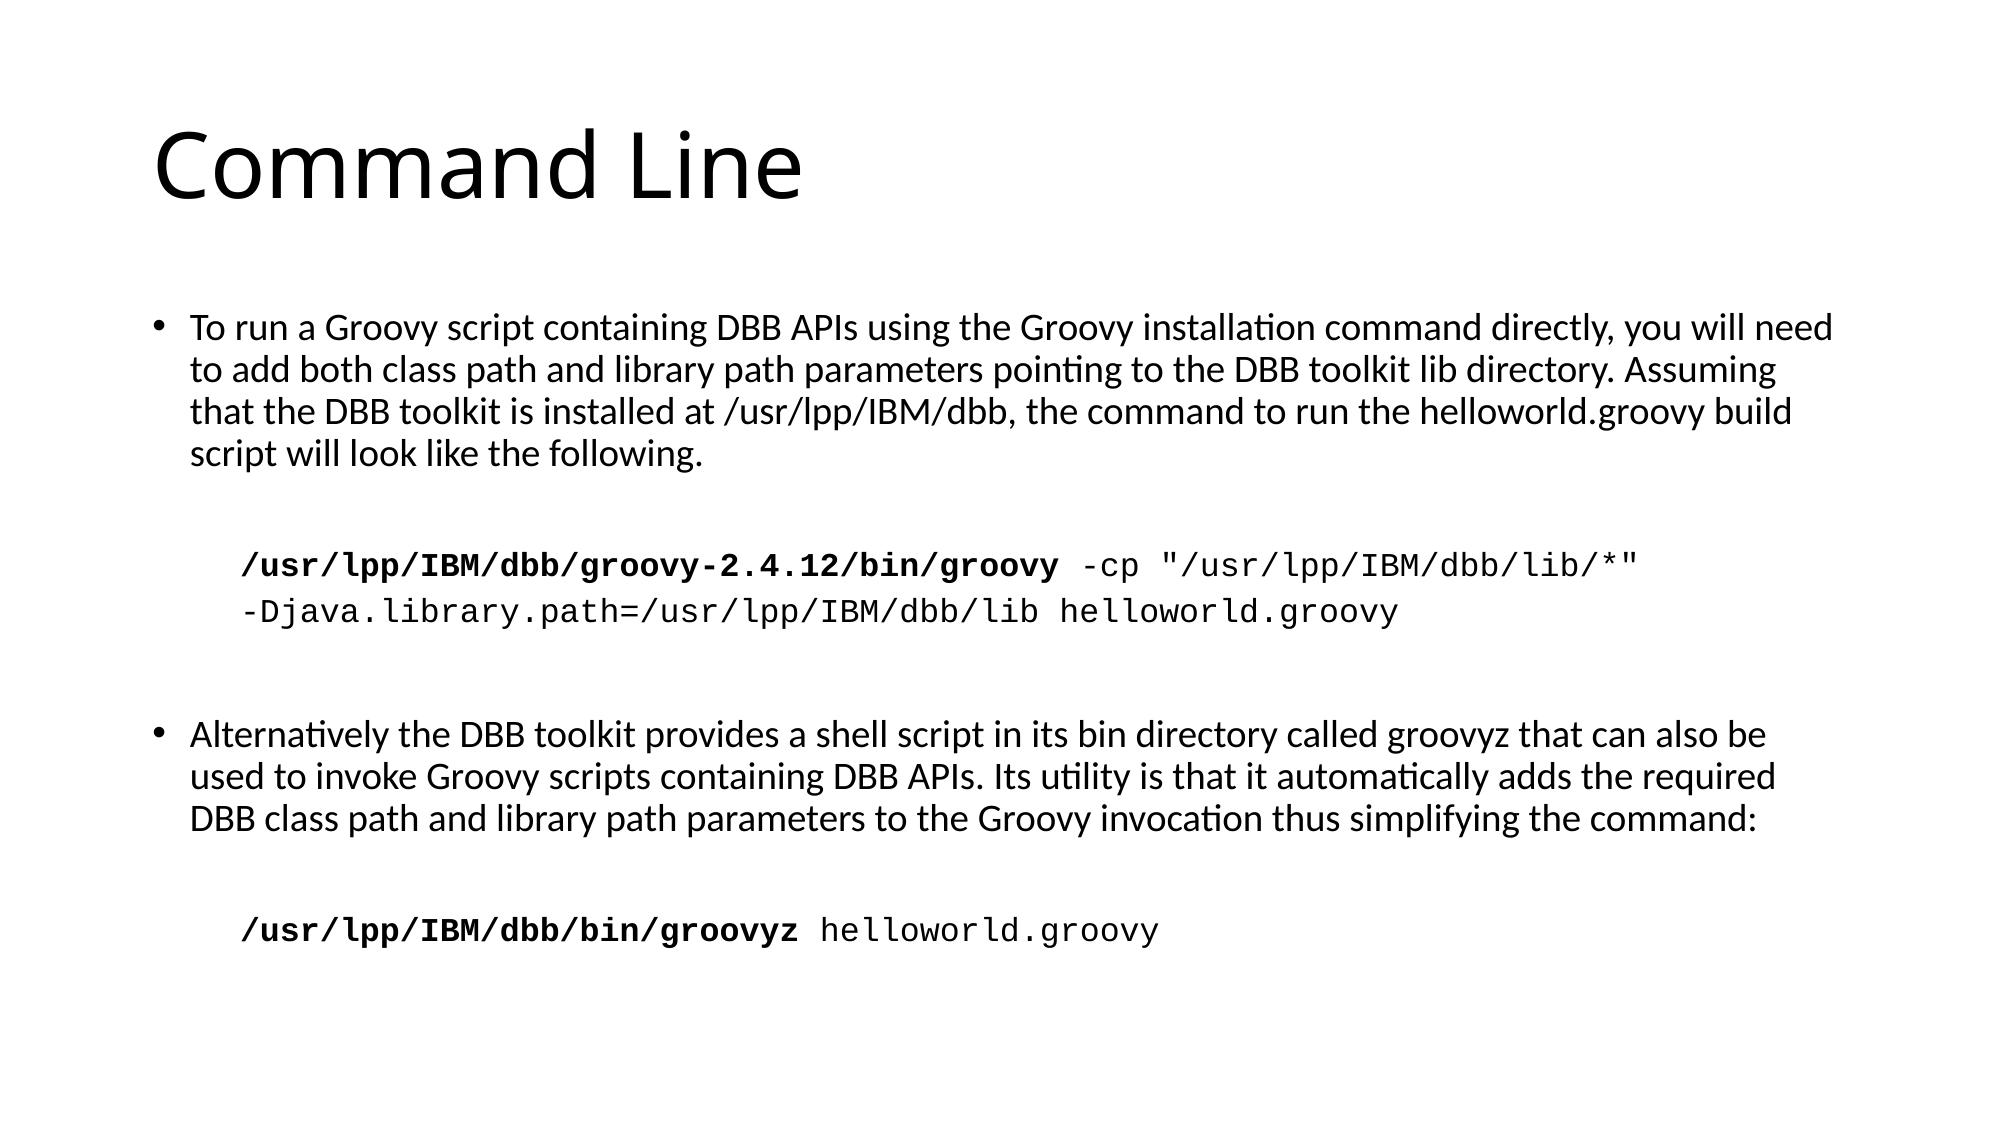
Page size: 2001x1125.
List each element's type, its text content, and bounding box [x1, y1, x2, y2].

title Command Line [137, 59, 1863, 278]
list To run a Groovy script containing DBB APIs using the Groovy installation command directly, you will need to add both class path and library path parameters pointing to the DBB toolkit lib directory. Assuming that the DBB toolkit is installed at /usr/lpp/IBM/dbb, the command to run the helloworld.groovy build script will look like the following. /usr/lpp/IBM/dbb/groovy-2.4.12/bin/groovy -cp "/usr/lpp/IBM/dbb/lib/*" -Djava.library.path=/usr/lpp/IBM/dbb/lib helloworld.groovy Alternatively the DBB toolkit provides a shell script in its bin directory called groovyz that can also be used to invoke Groovy scripts containing DBB APIs. Its utility is that it automatically adds the required DBB class path and library path parameters to the Groovy invocation thus simplifying the command: /usr/lpp/IBM/dbb/bin/groovyz helloworld.groovy [137, 299, 1863, 1014]
